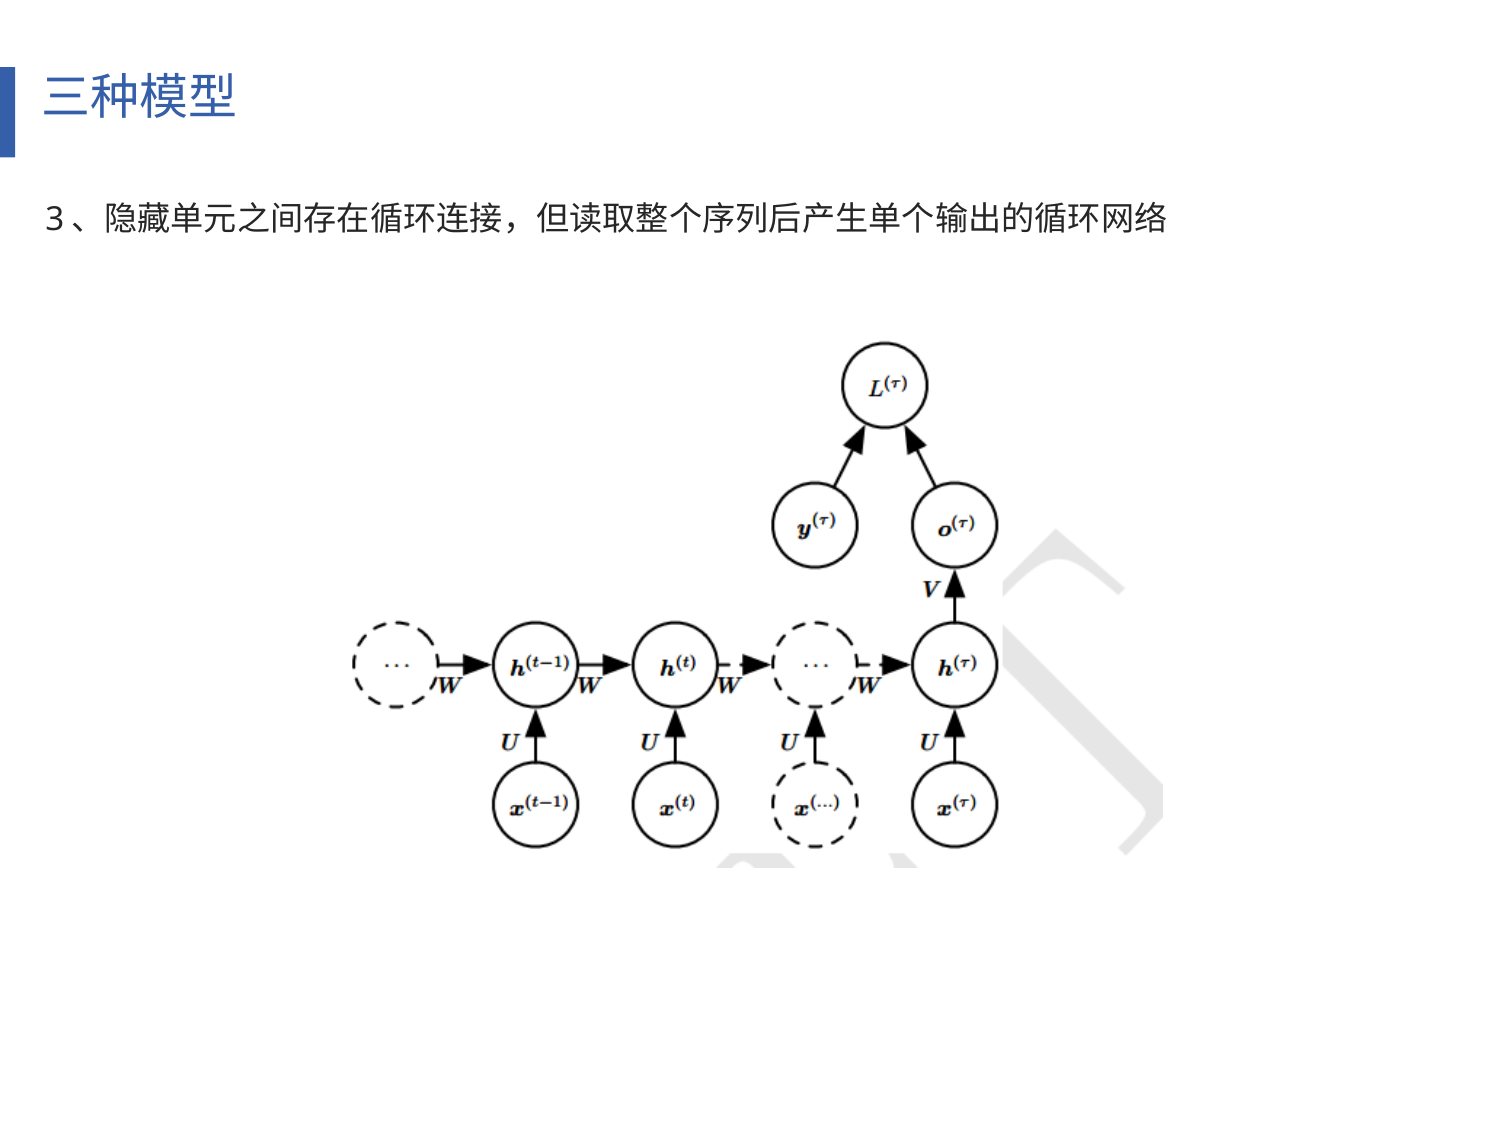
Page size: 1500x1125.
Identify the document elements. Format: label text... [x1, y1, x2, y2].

list 三种模型 [26, 64, 834, 133]
list 3、隐藏单元之间存在循环连接，但读取整个序列后产生单个输出的循环网络 [30, 194, 1399, 280]
picture [271, 299, 1163, 868]
